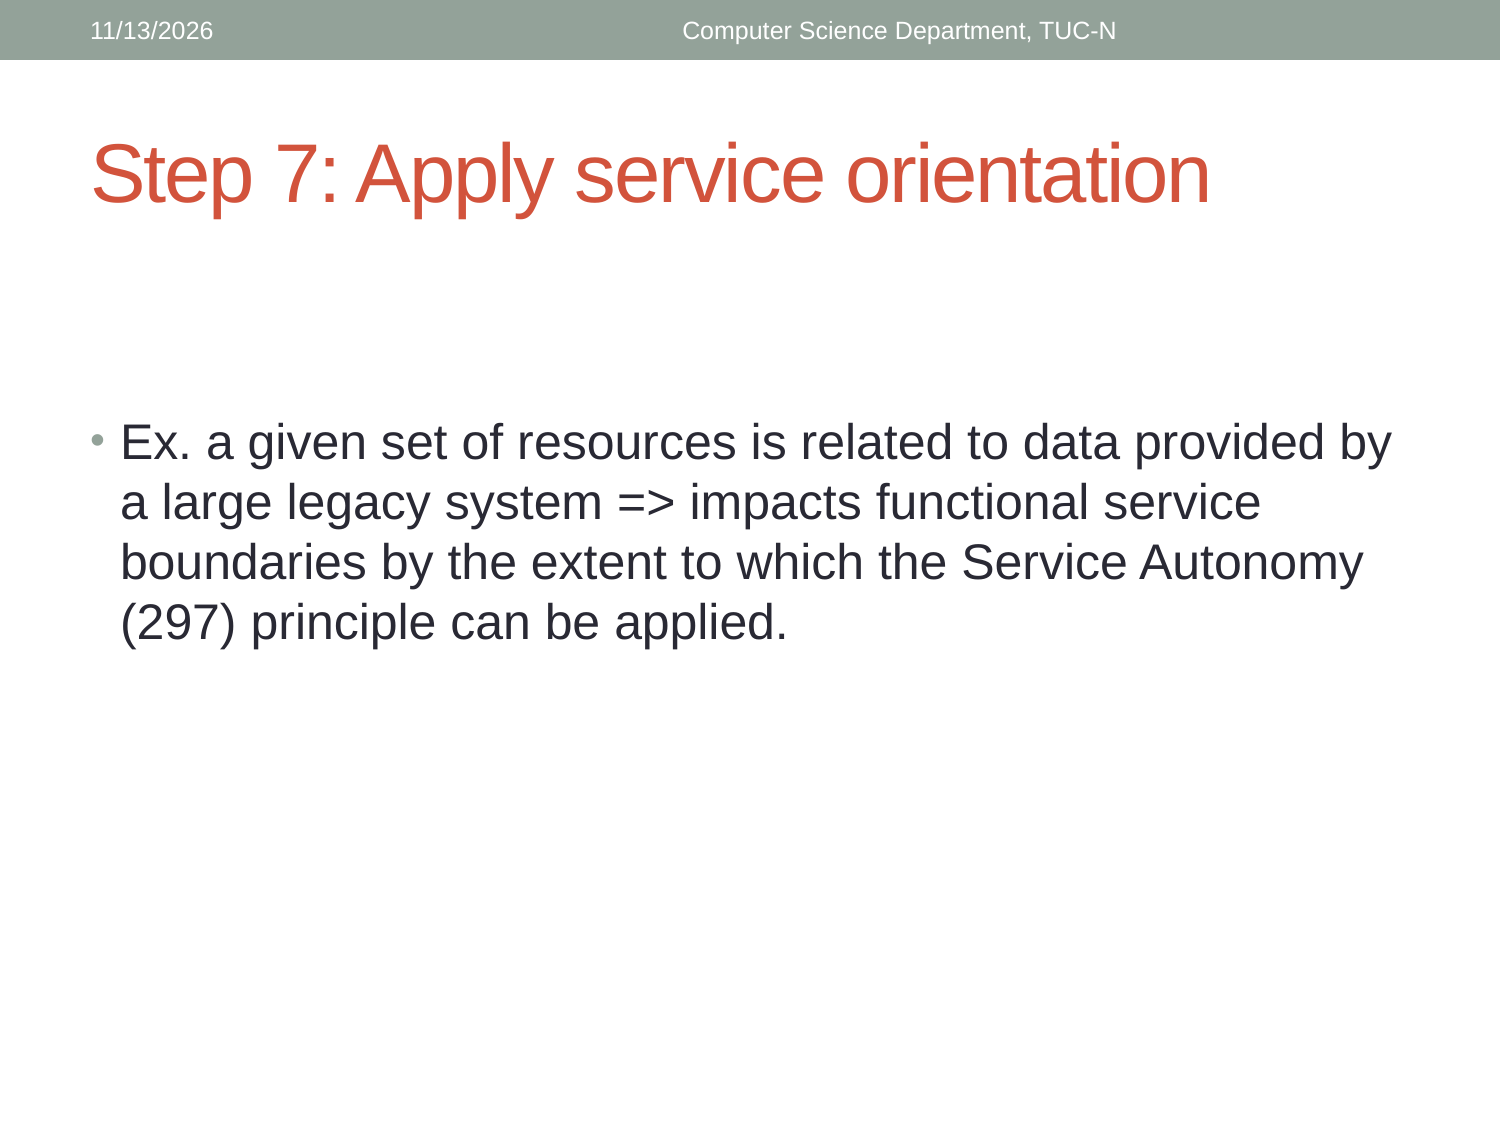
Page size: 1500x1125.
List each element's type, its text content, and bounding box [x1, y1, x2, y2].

footer Computer Science Department, TUC-N [562, 3, 1238, 57]
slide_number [75, 3, 550, 57]
title Step 7: Apply service orientation [75, 87, 1425, 250]
list Ex. a given set of resources is related to data provided by a large legacy system => impacts functional service boundaries by the extent to which the Service Autonomy (297) principle can be applied. [75, 262, 1425, 1063]
